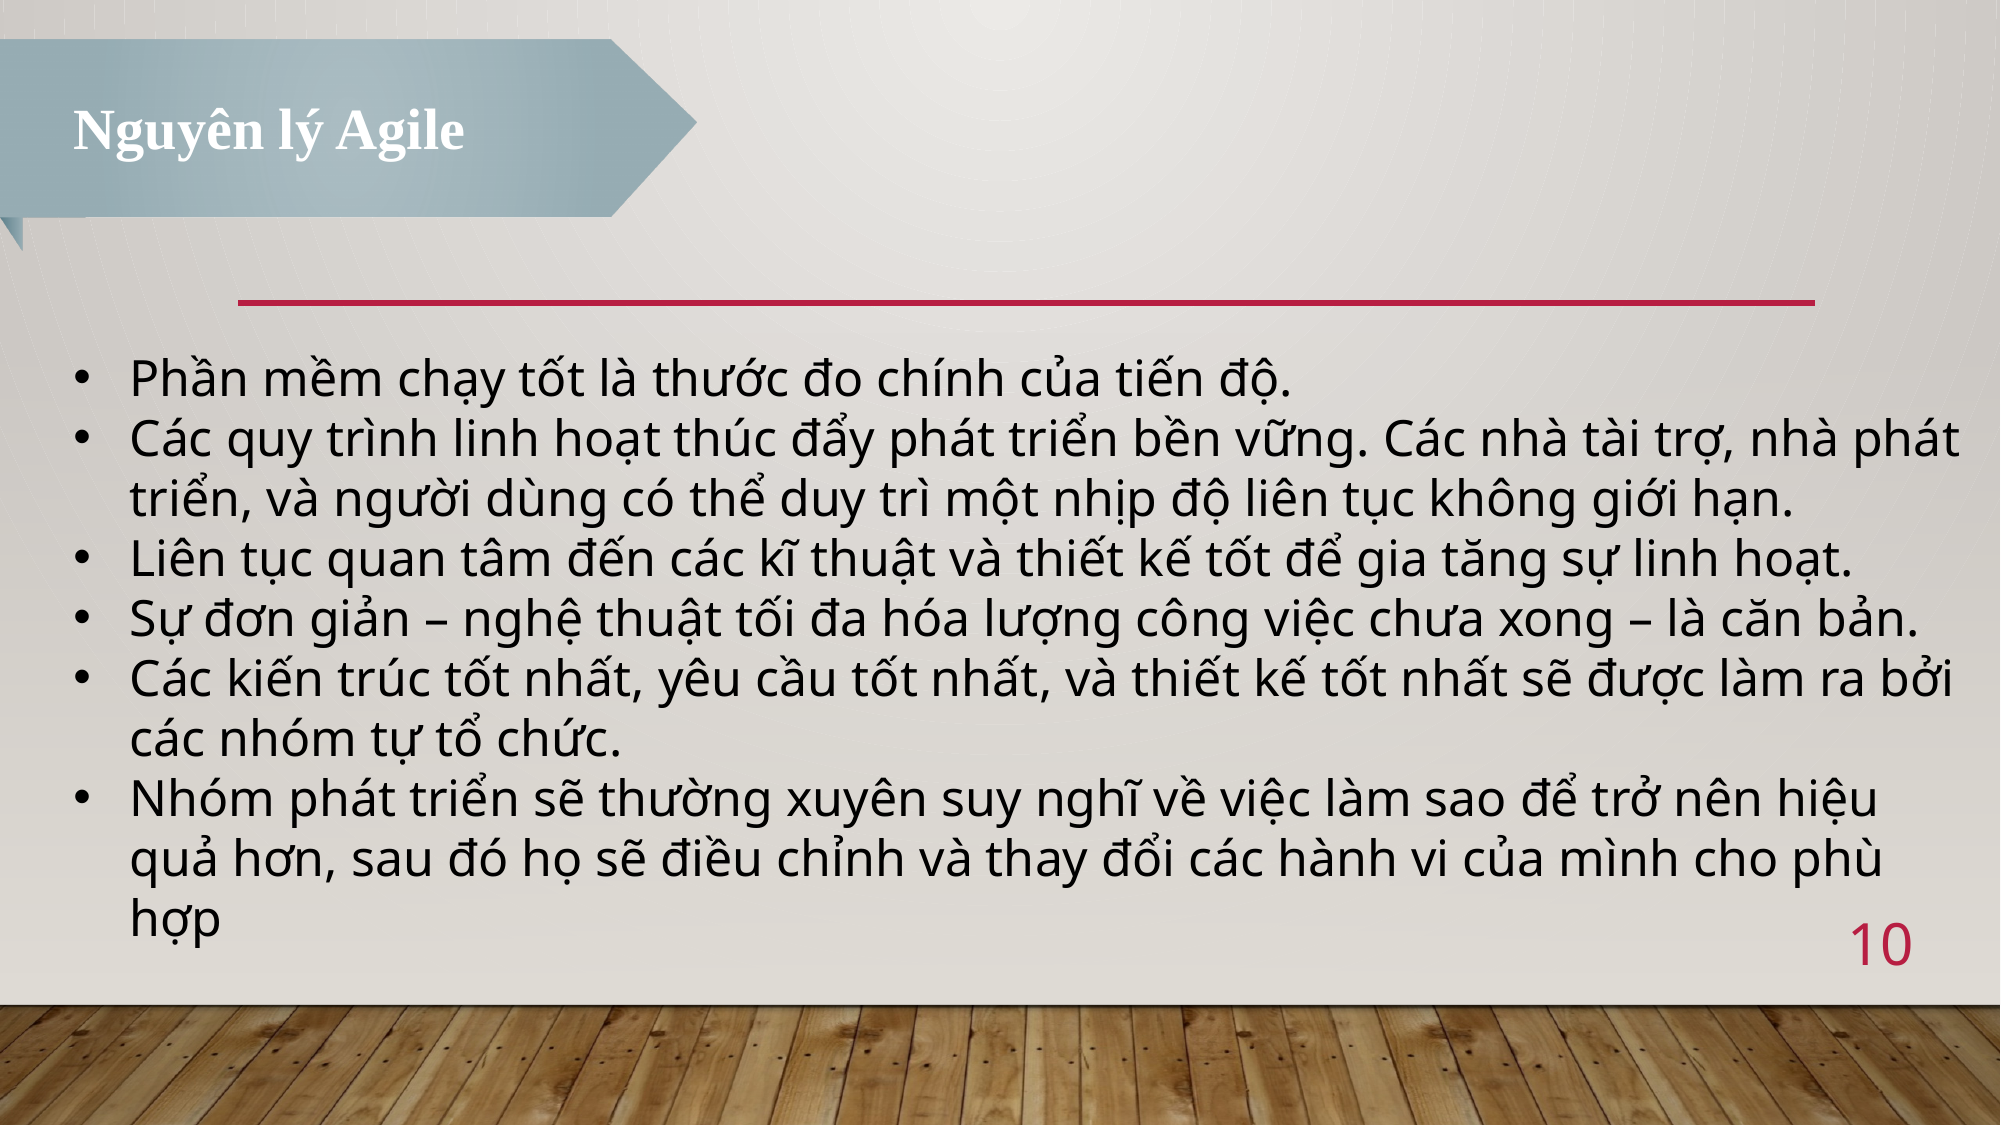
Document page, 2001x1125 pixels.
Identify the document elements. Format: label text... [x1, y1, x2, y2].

slide_number 10 [1795, 954, 1929, 983]
picture [0, 1005, 2000, 1125]
picture [0, 39, 697, 251]
text_box Phần mềm chạy tốt là thước đo chính của tiến độ. Các quy trình linh hoạt thúc đẩy phát triển bền vững. Các nhà tài trợ, nhà phát triển, và người dùng có thể duy trì một nhịp độ liên tục không giới hạn. Liên tục quan tâm đến các kĩ thuật và thiết kế tốt để gia tăng sự linh hoạt. Sự đơn giản – nghệ thuật tối đa hóa lượng công việc chưa xong – là căn bản. Các kiến trúc tốt nhất, yêu cầu tốt nhất, và thiết kế tốt nhất sẽ được làm ra bởi các nhóm tự tổ chức. Nhóm phát triển sẽ thường xuyên suy nghĩ về việc làm sao để trở nên hiệu quả hơn, sau đó họ sẽ điều chỉnh và thay đổi các hành vi của mình cho phù hợp [58, 339, 1990, 954]
